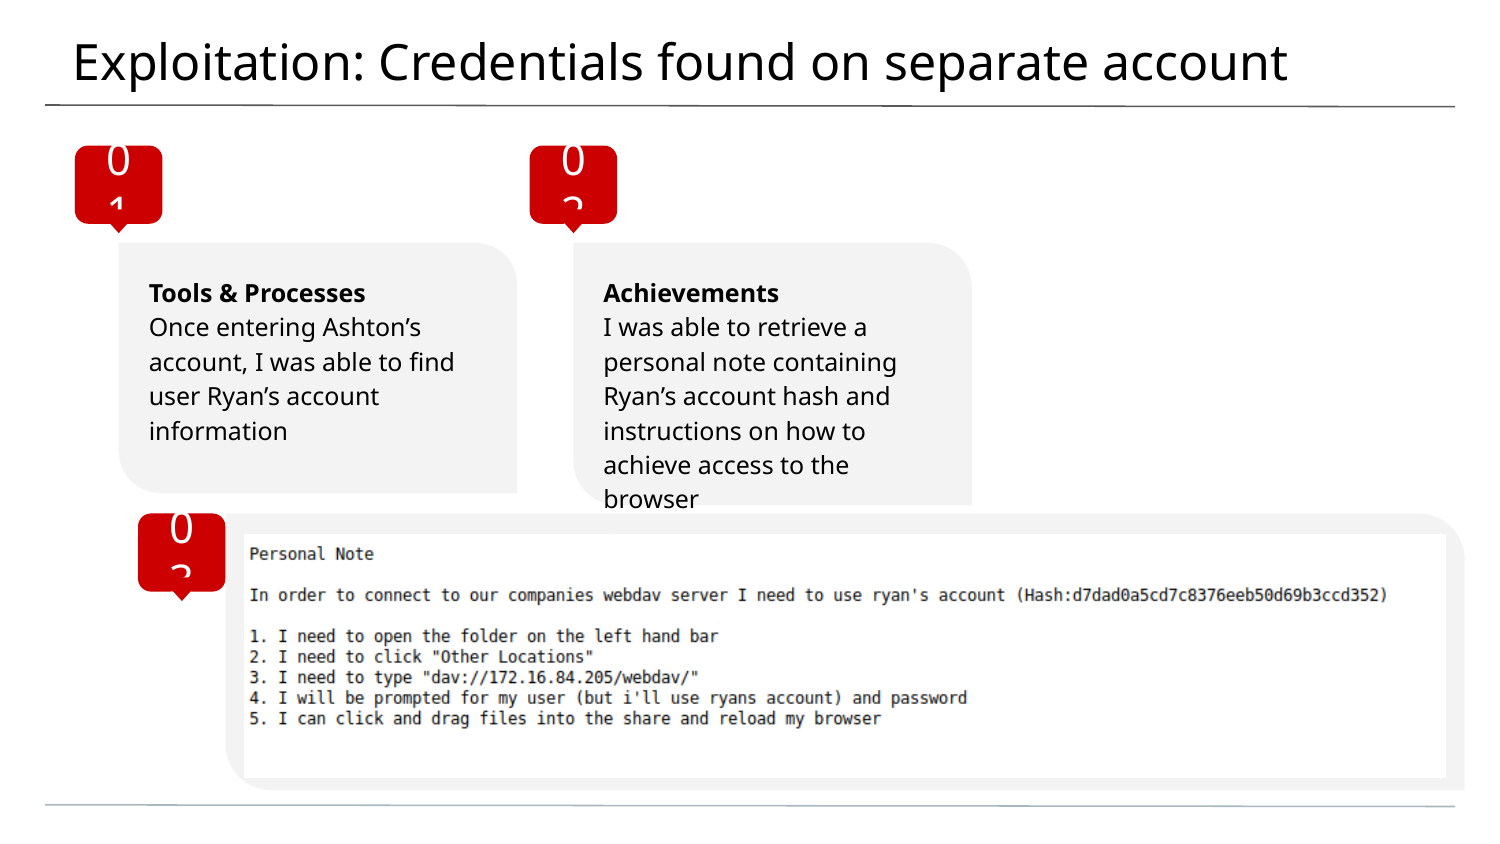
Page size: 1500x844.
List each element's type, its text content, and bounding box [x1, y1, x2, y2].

text_box [225, 513, 1465, 791]
text_box Achievements I was able to retrieve a personal note containing Ryan’s account hash and instructions on how to achieve access to the browser [573, 242, 972, 505]
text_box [137, 513, 226, 602]
text_box [128, 258, 518, 493]
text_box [74, 145, 163, 234]
title Exploitation: Credentials found on separate account [0, 0, 1500, 88]
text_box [529, 145, 618, 234]
text_box Tools & Processes Once entering Ashton’s account, I was able to find user Ryan’s account information [118, 242, 508, 478]
picture [243, 533, 1447, 778]
